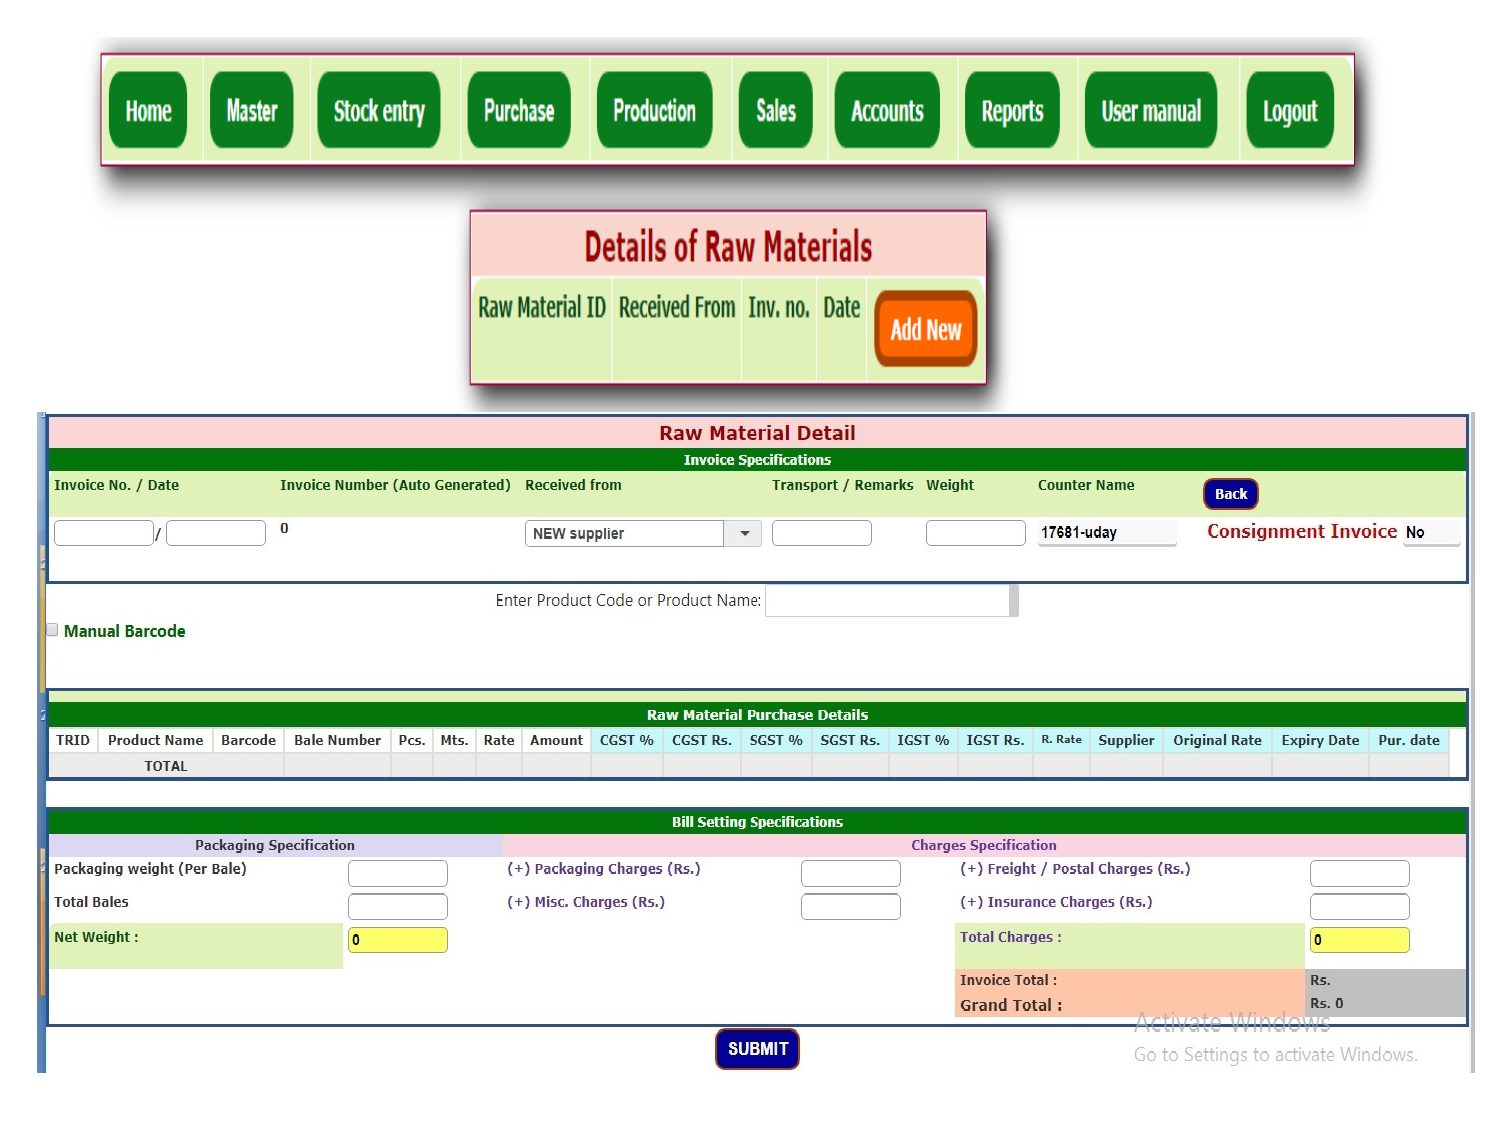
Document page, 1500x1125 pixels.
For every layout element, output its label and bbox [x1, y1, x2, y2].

picture [37, 37, 1476, 1074]
